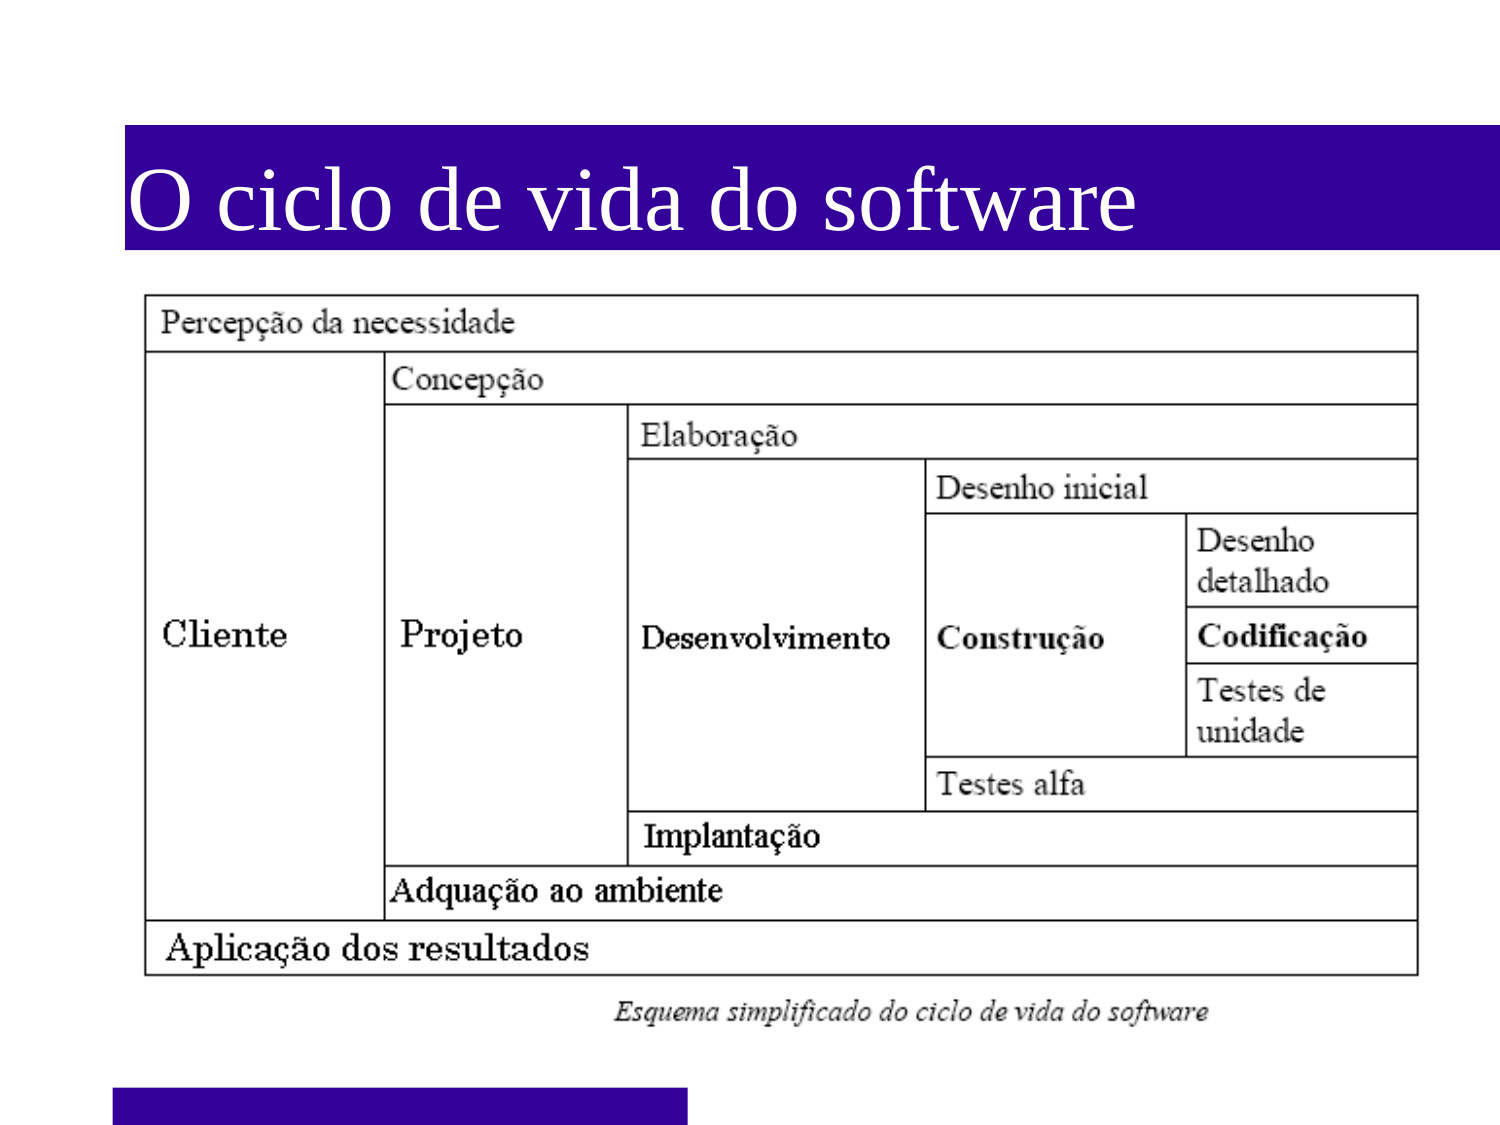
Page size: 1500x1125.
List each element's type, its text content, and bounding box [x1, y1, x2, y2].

text_box O ciclo de vida do software [112, 99, 1388, 288]
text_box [137, 287, 1426, 1031]
